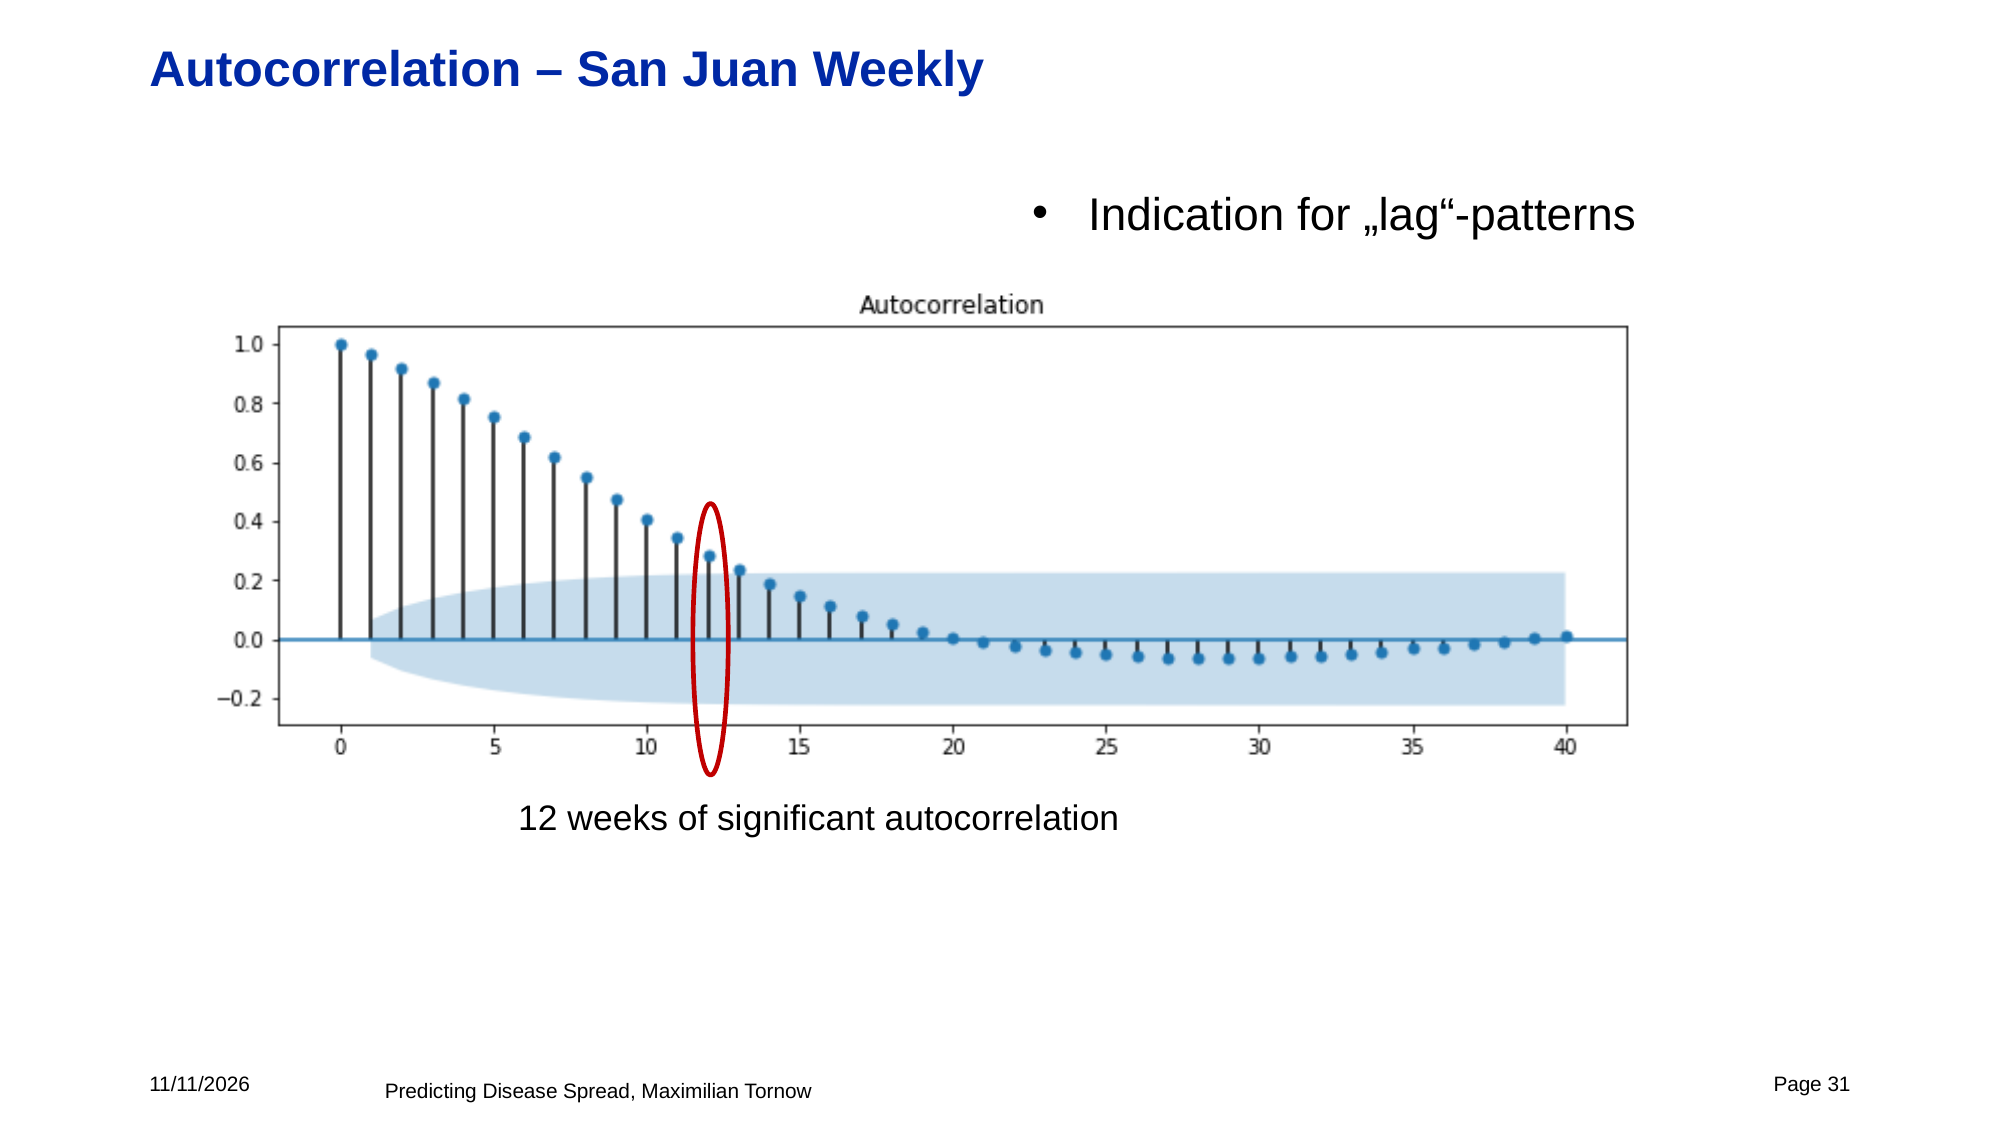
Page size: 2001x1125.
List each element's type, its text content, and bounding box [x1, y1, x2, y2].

picture [196, 287, 1657, 761]
list Indication for „lag“-patterns [1031, 184, 1854, 1000]
text_box 12 weeks of significant autocorrelation [503, 787, 1145, 846]
text_box Predicting Disease Spread, Maximilian Tornow [369, 1070, 1520, 1106]
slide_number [149, 1070, 354, 1106]
text_box [705, 769, 716, 776]
title Autocorrelation – San Juan Weekly [149, 31, 1851, 132]
slide_number Page 31 [1714, 1070, 1851, 1106]
